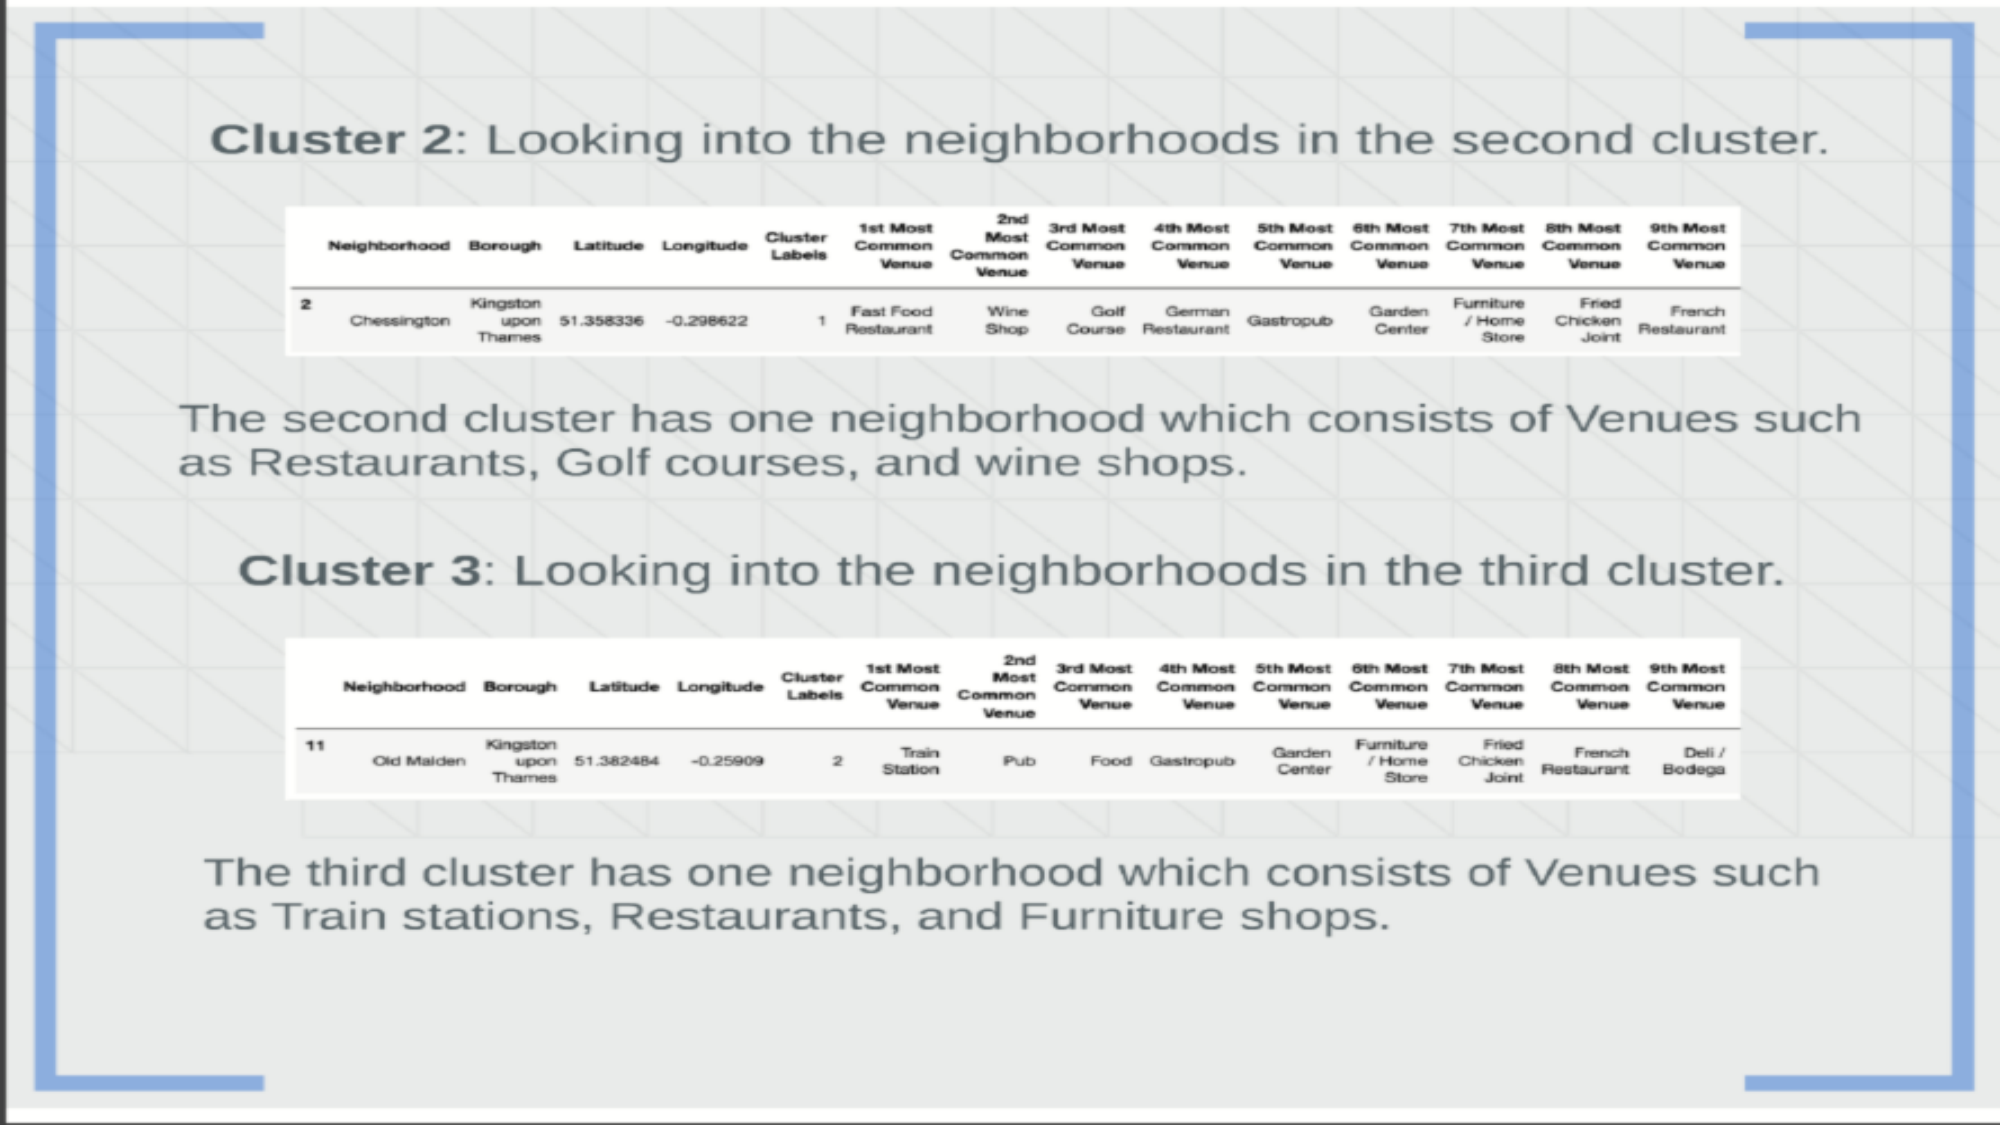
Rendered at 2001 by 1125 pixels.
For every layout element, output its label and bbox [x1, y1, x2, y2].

list [0, 0, 2000, 1125]
